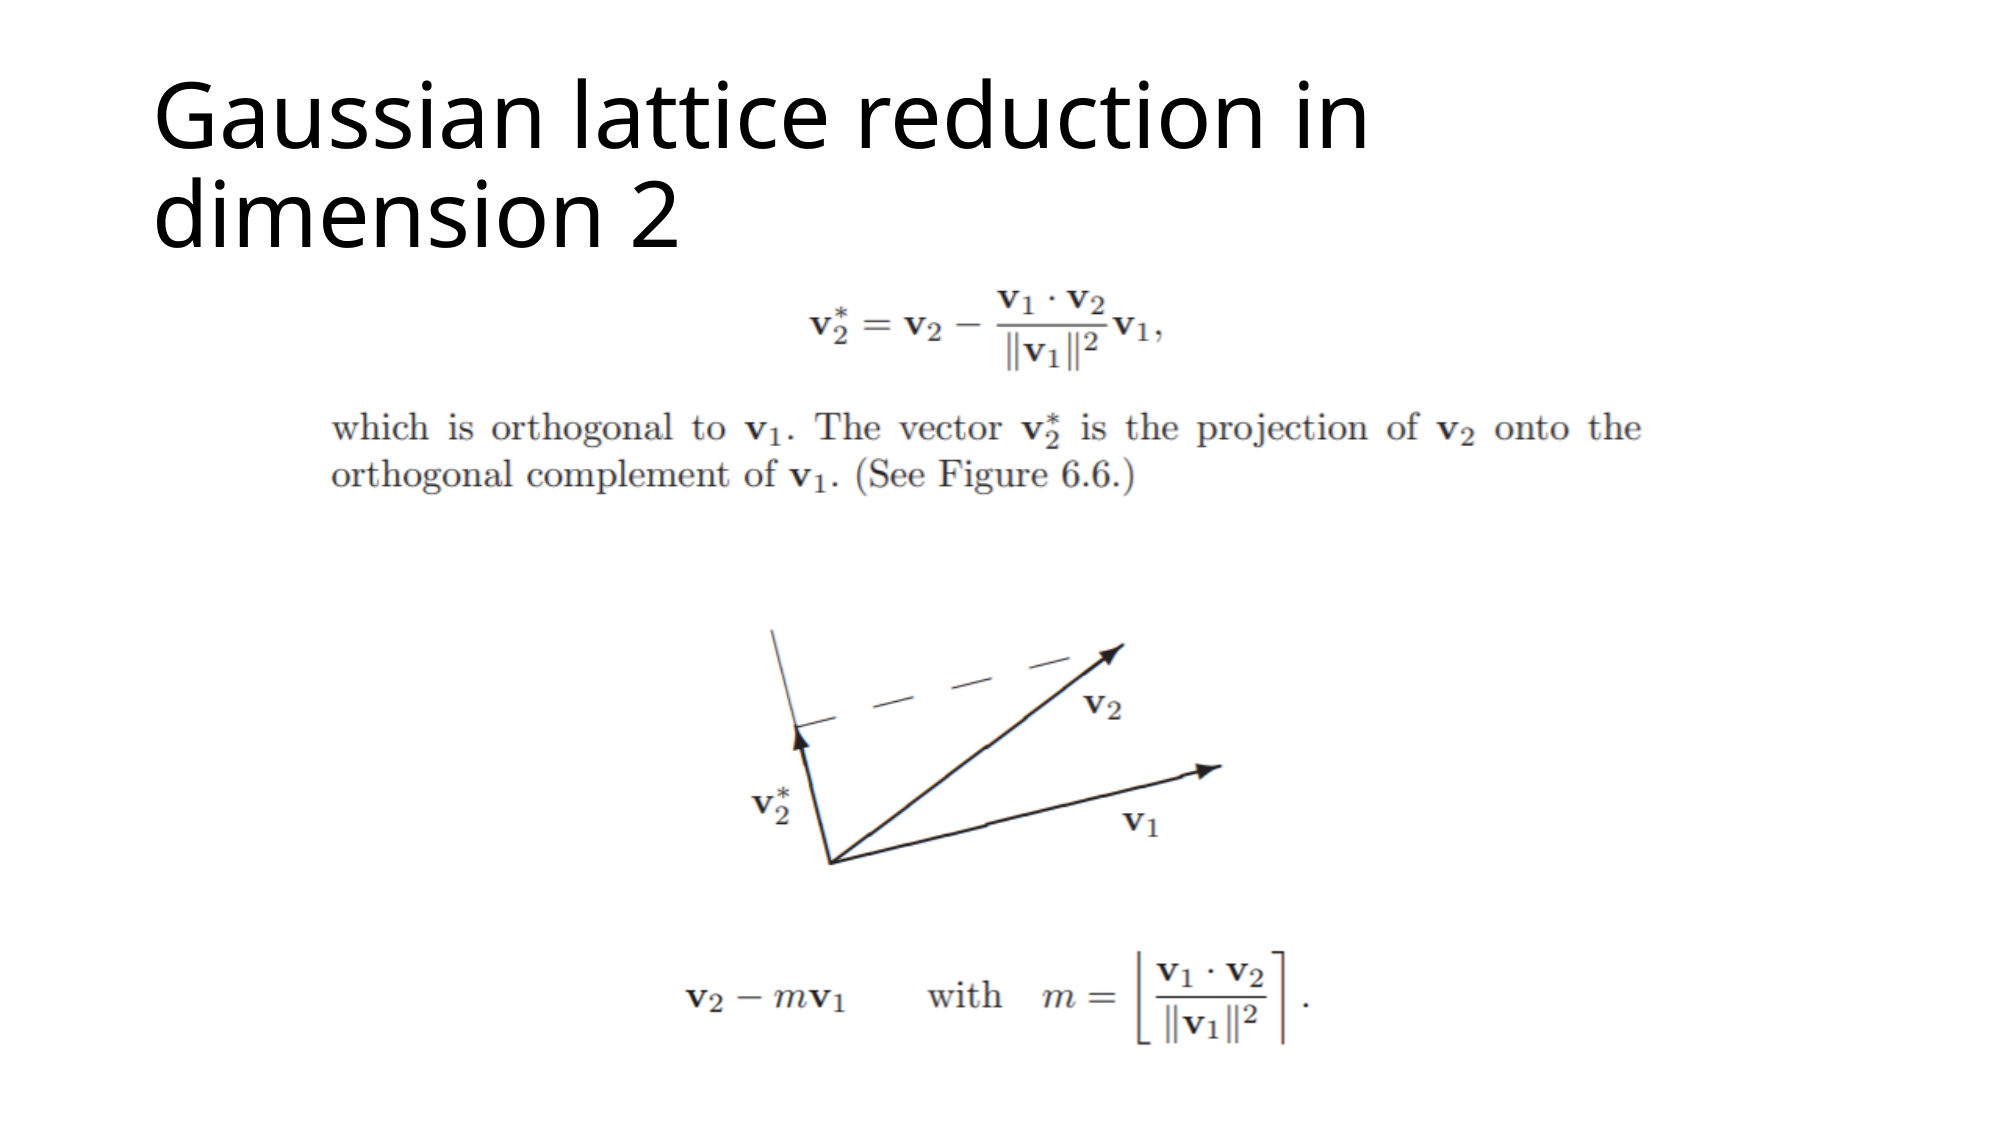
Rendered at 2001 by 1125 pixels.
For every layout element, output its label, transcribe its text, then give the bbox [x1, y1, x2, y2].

picture [662, 933, 1337, 1065]
title Gaussian lattice reduction in dimension 2 [137, 59, 1863, 278]
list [321, 277, 1679, 895]
